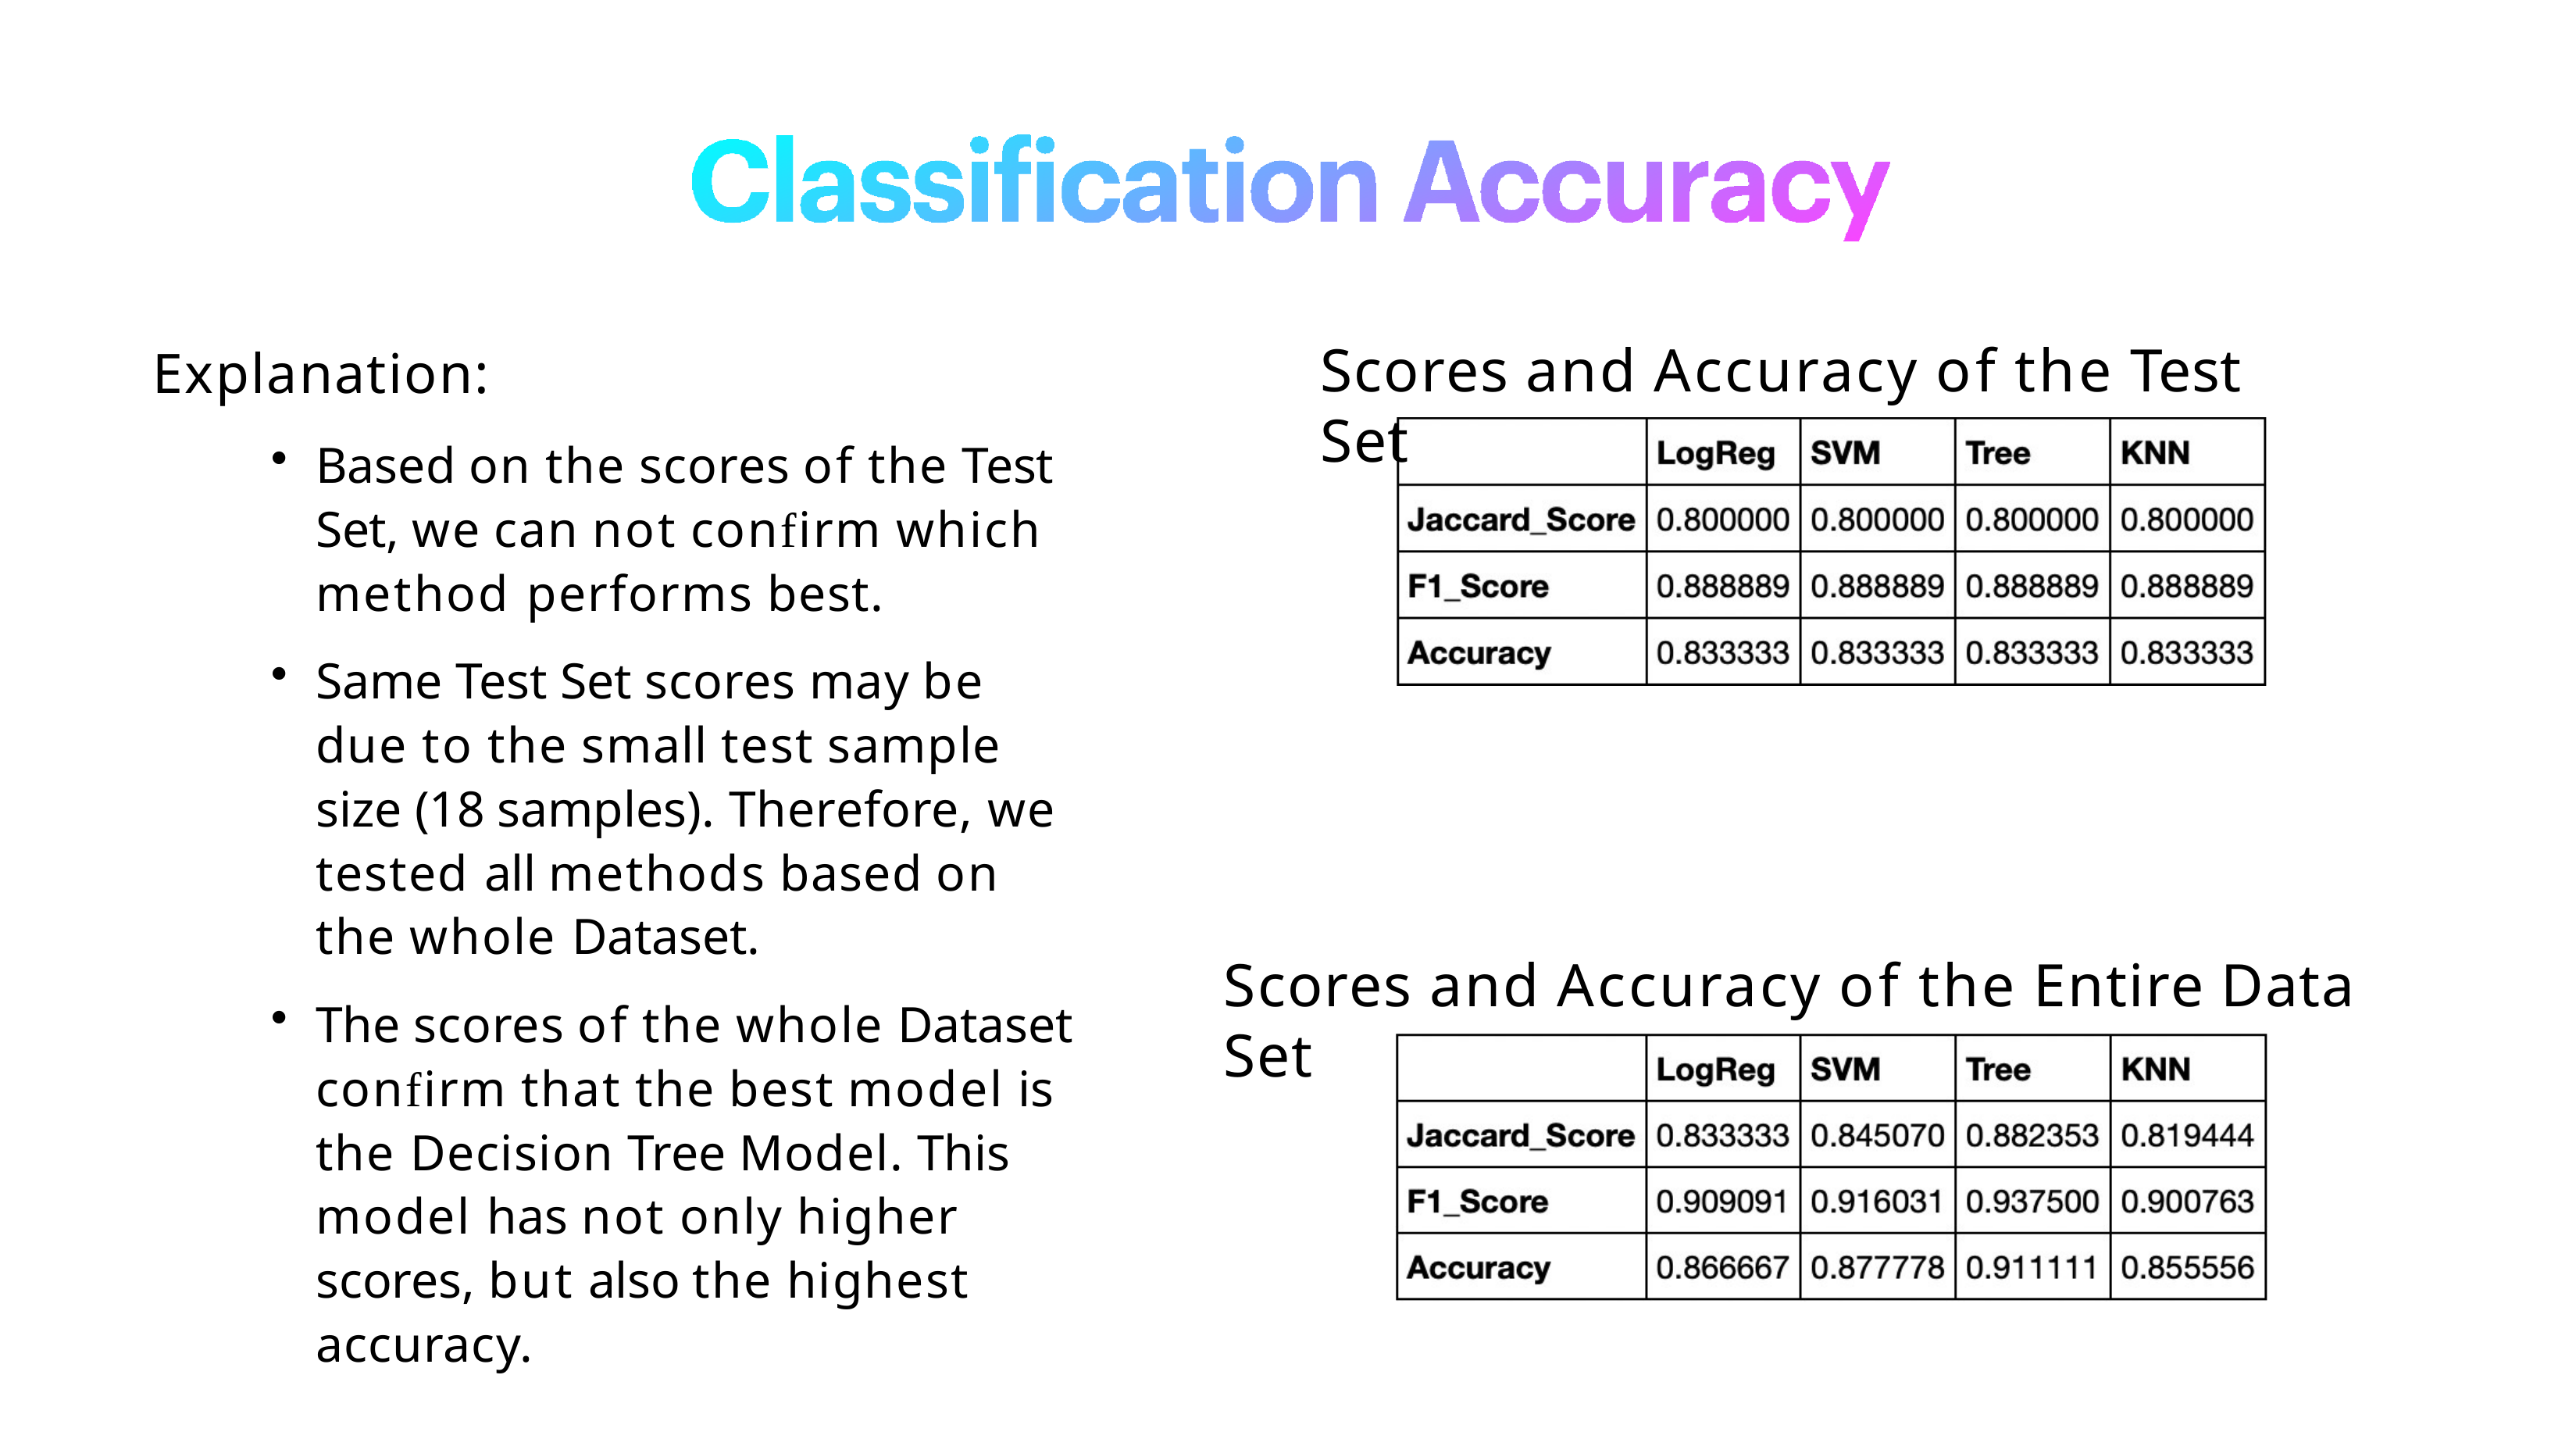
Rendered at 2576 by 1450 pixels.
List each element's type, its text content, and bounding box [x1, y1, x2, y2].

text_box Explanation: Based on the scores of the Test Set, we can not confirm which method performs best. Same Test Set scores may be due to the small test sample size (18 samples). Therefore, we tested all methods based on the whole Dataset. The scores of the whole Dataset confirm that the best model is the Decision Tree Model. This model has not only higher scores, but also the highest accuracy. [151, 302, 1134, 1372]
title Scores and Accuracy of the Test Set [1318, 330, 2332, 575]
text_box Scores and Accuracy of the Entire Data Set [1222, 945, 2428, 1089]
picture [692, 134, 1890, 241]
picture [1396, 417, 2267, 686]
picture [1395, 1033, 2268, 1302]
